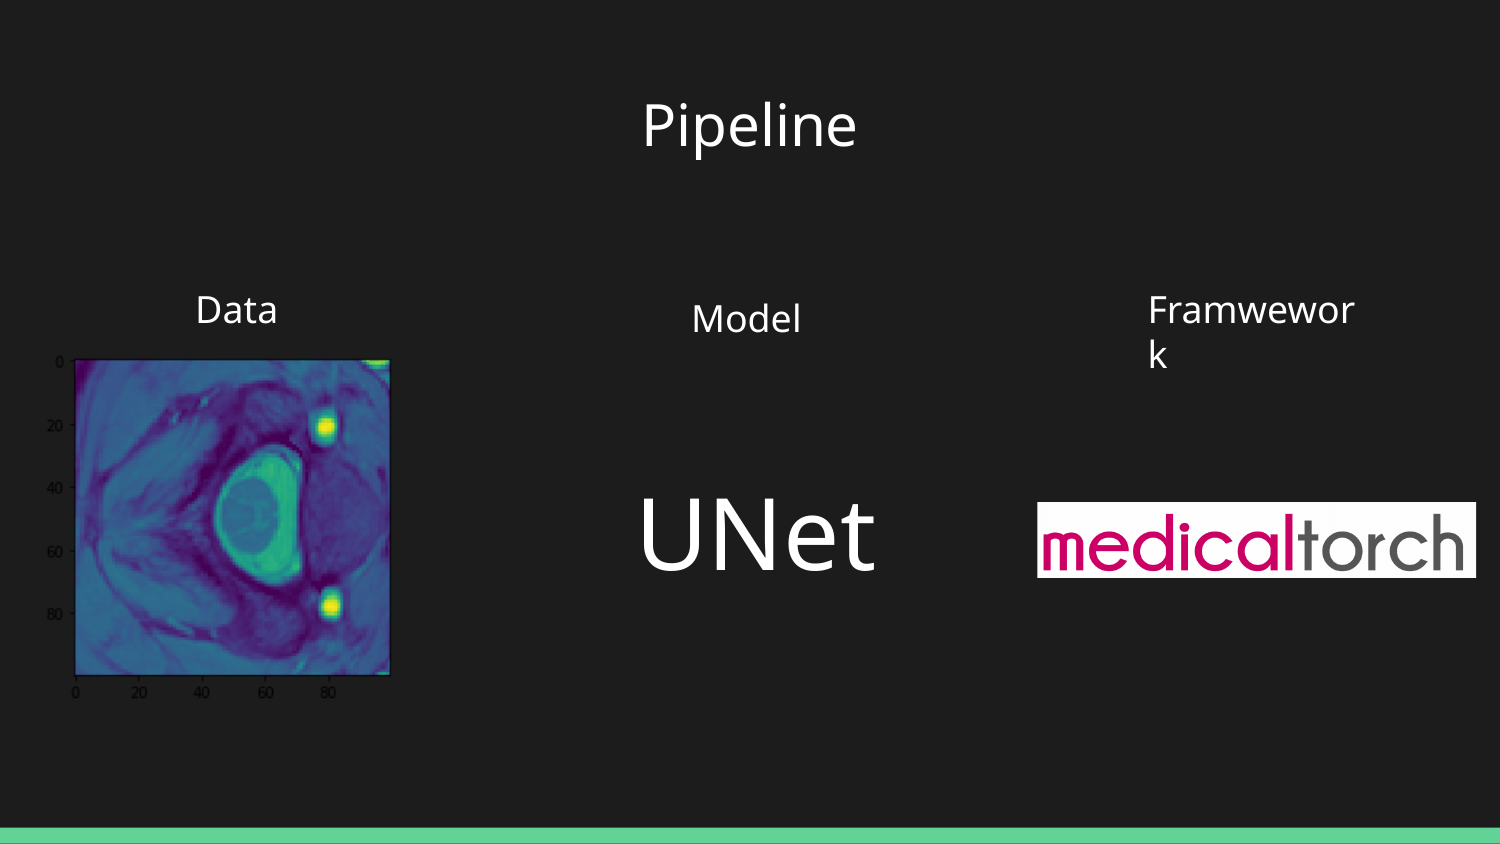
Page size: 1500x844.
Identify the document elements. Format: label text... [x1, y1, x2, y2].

picture [35, 345, 400, 711]
text_box UNet [620, 455, 1038, 687]
title Pipeline [51, 72, 1449, 167]
text_box Model [675, 279, 884, 392]
text_box Data [180, 271, 321, 344]
picture [1037, 502, 1477, 578]
text_box Framwework [1132, 271, 1382, 383]
